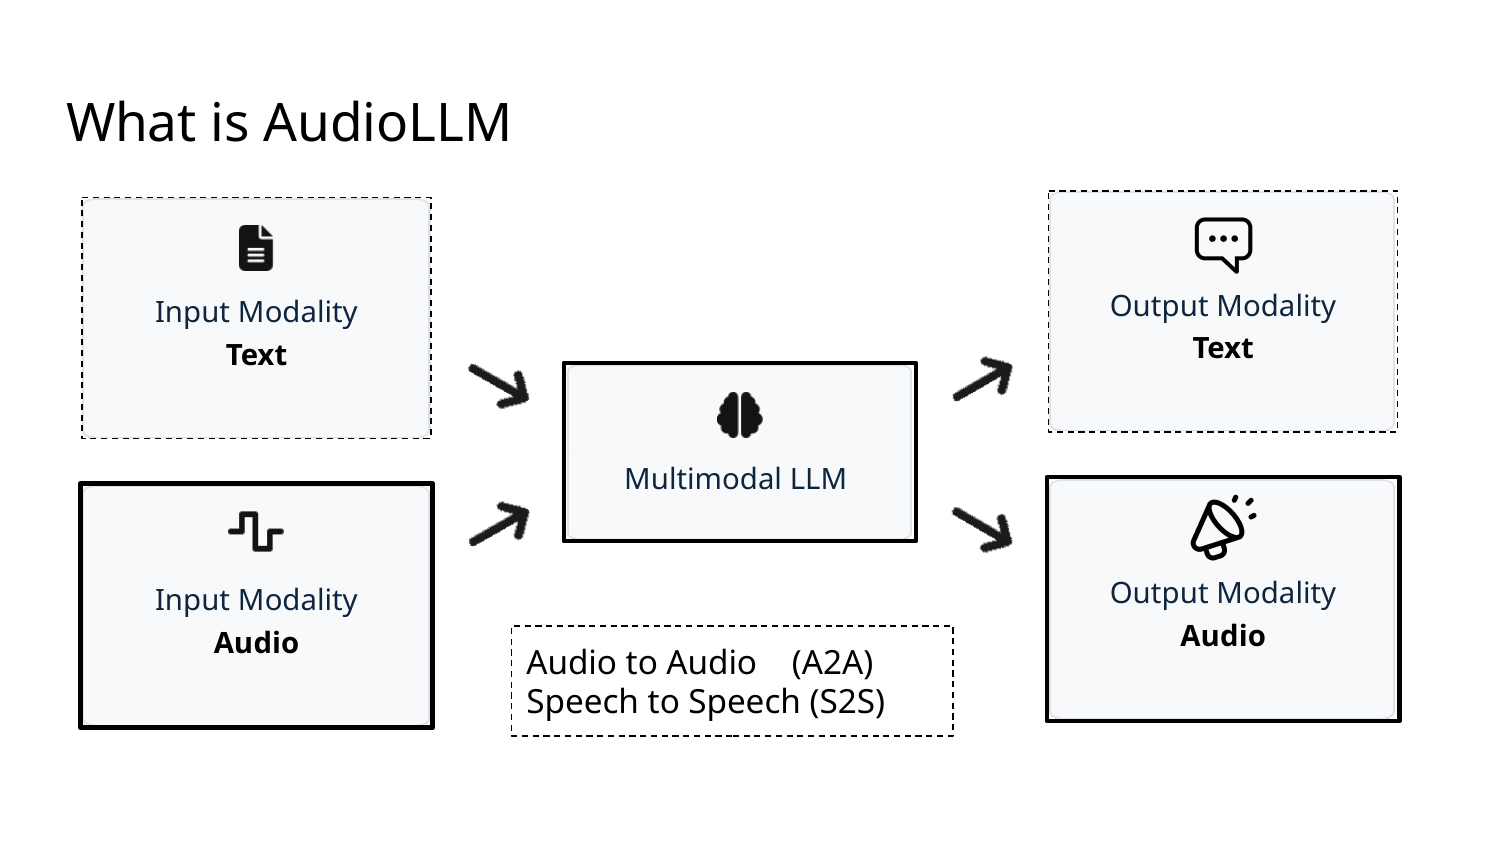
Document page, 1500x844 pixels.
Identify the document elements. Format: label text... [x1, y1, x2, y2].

picture [935, 480, 1027, 573]
picture [1049, 479, 1398, 719]
picture [1049, 191, 1398, 432]
picture [82, 198, 431, 438]
title What is AudioLLM [51, 72, 1449, 167]
picture [565, 364, 914, 540]
picture [936, 336, 1028, 428]
text_box Audio to Audio (A2A) Speech to Speech (S2S) [511, 625, 953, 736]
picture [452, 481, 545, 573]
picture [82, 485, 431, 726]
picture [451, 336, 544, 429]
